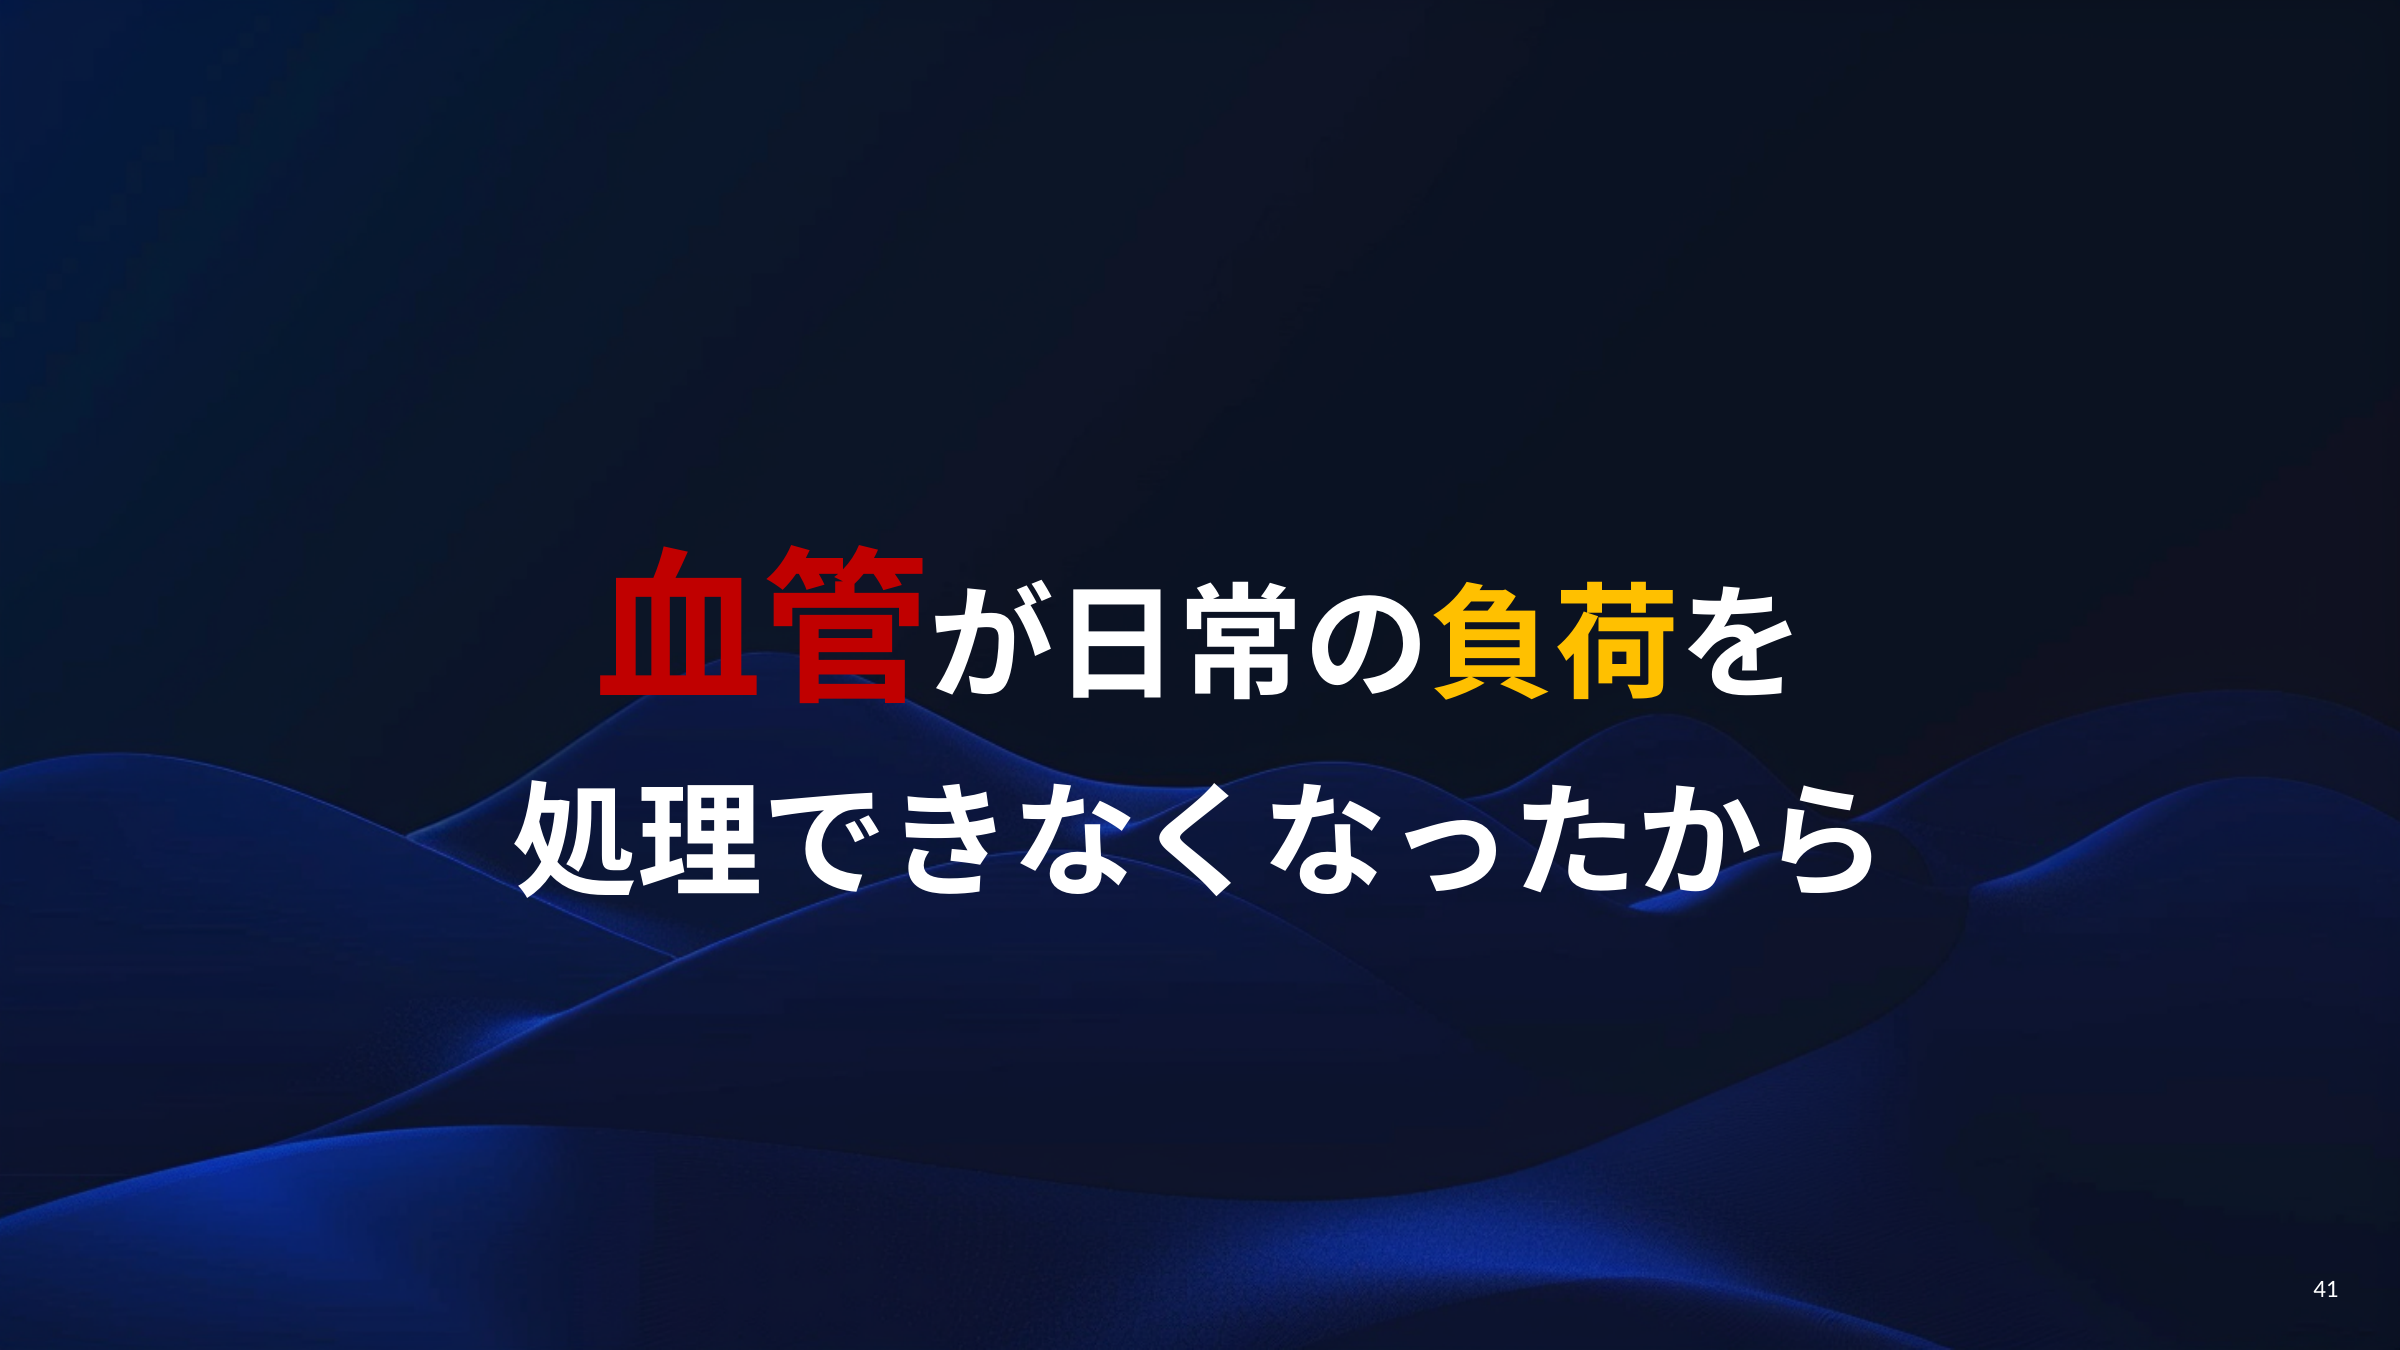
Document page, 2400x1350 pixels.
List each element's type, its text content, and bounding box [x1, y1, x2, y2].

picture [0, 0, 2400, 1350]
text_box 血管が日常の負荷を 処理できなくなったから [514, 627, 1886, 723]
slide_number 41 [1813, 1251, 2354, 1324]
